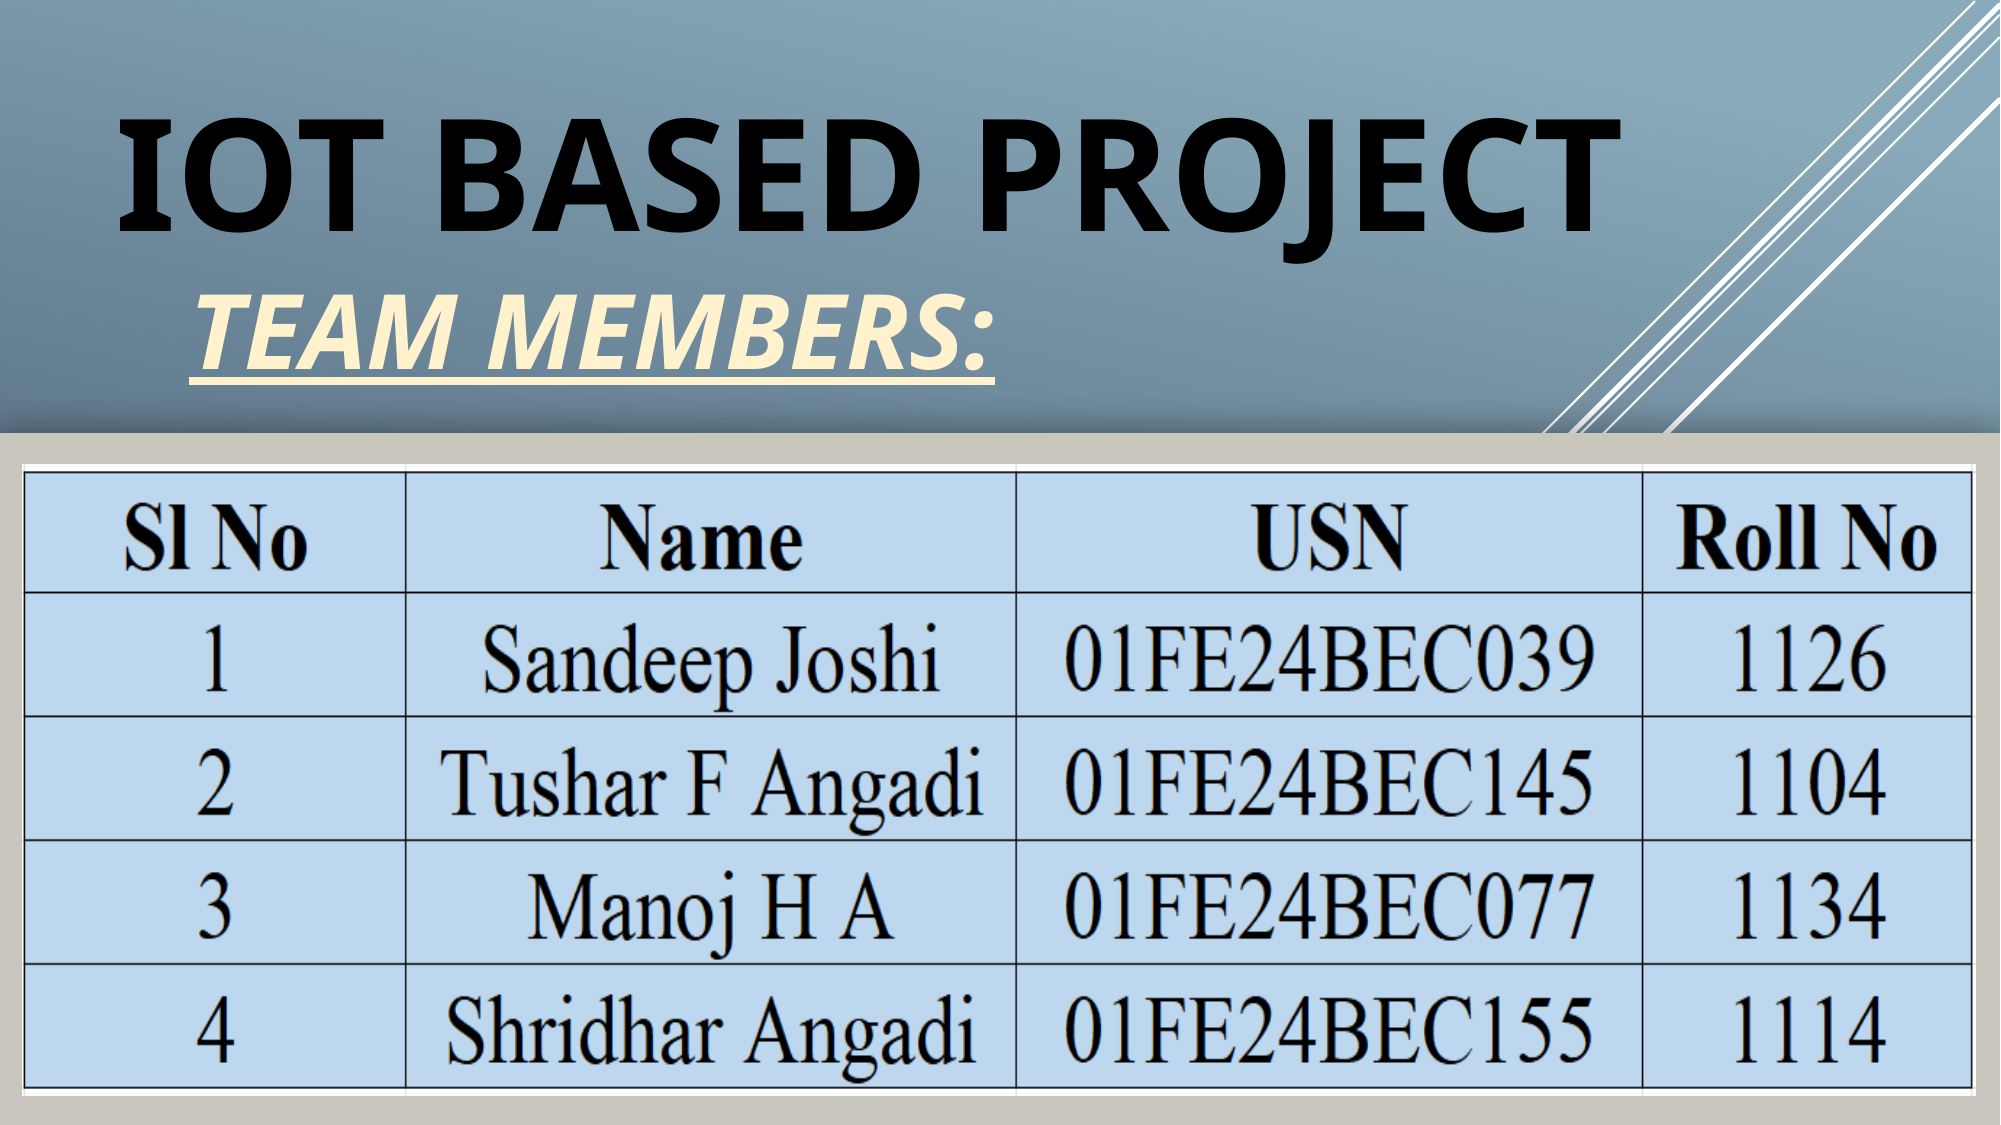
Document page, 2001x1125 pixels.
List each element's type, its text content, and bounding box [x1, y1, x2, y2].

title IoT based project [100, 99, 1736, 270]
picture [21, 463, 1977, 1096]
subtitle TEAM MEMBERS: [174, 258, 1469, 329]
text_box [174, 383, 1510, 405]
